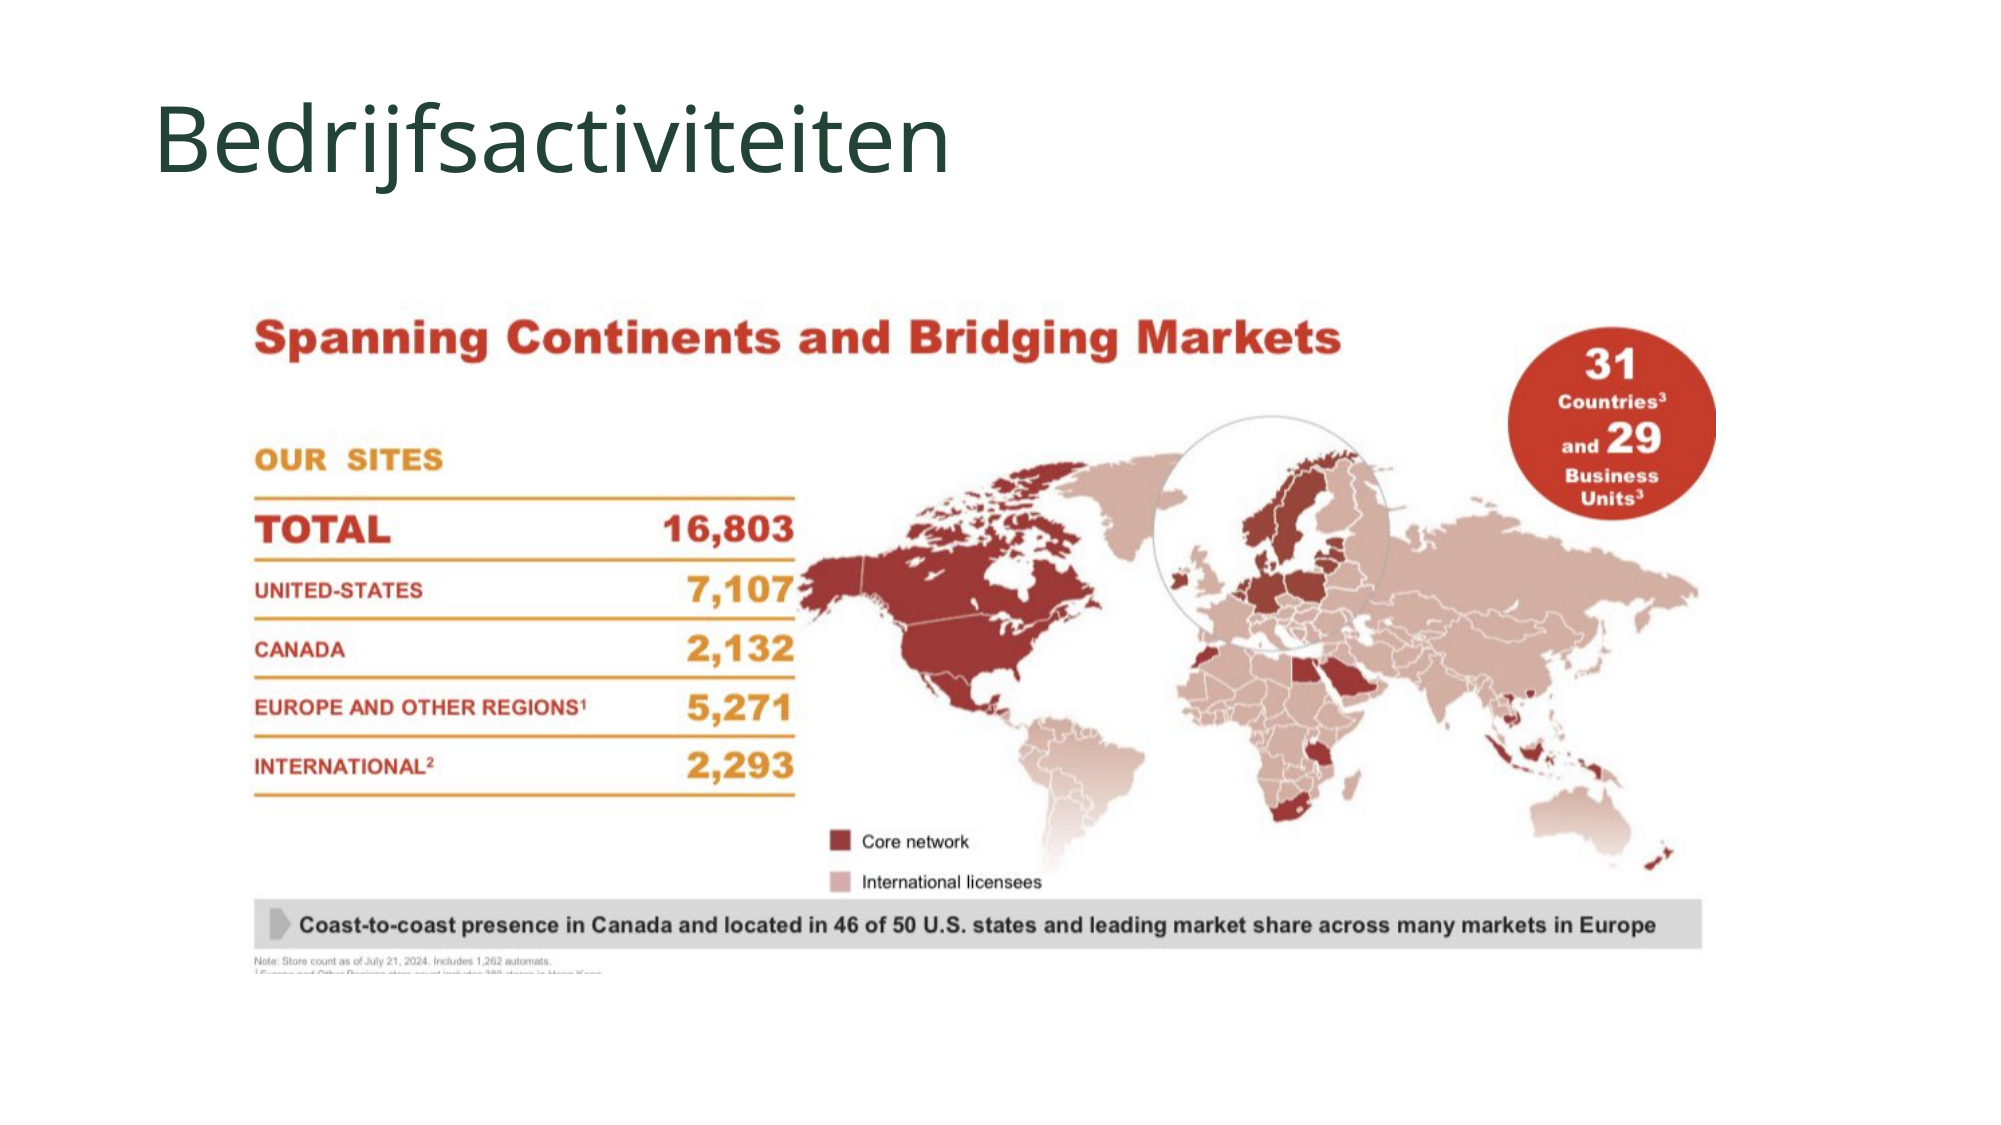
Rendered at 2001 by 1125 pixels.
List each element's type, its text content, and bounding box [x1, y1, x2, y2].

picture [227, 258, 1716, 974]
title Bedrijfsactiviteiten [137, 59, 1863, 226]
